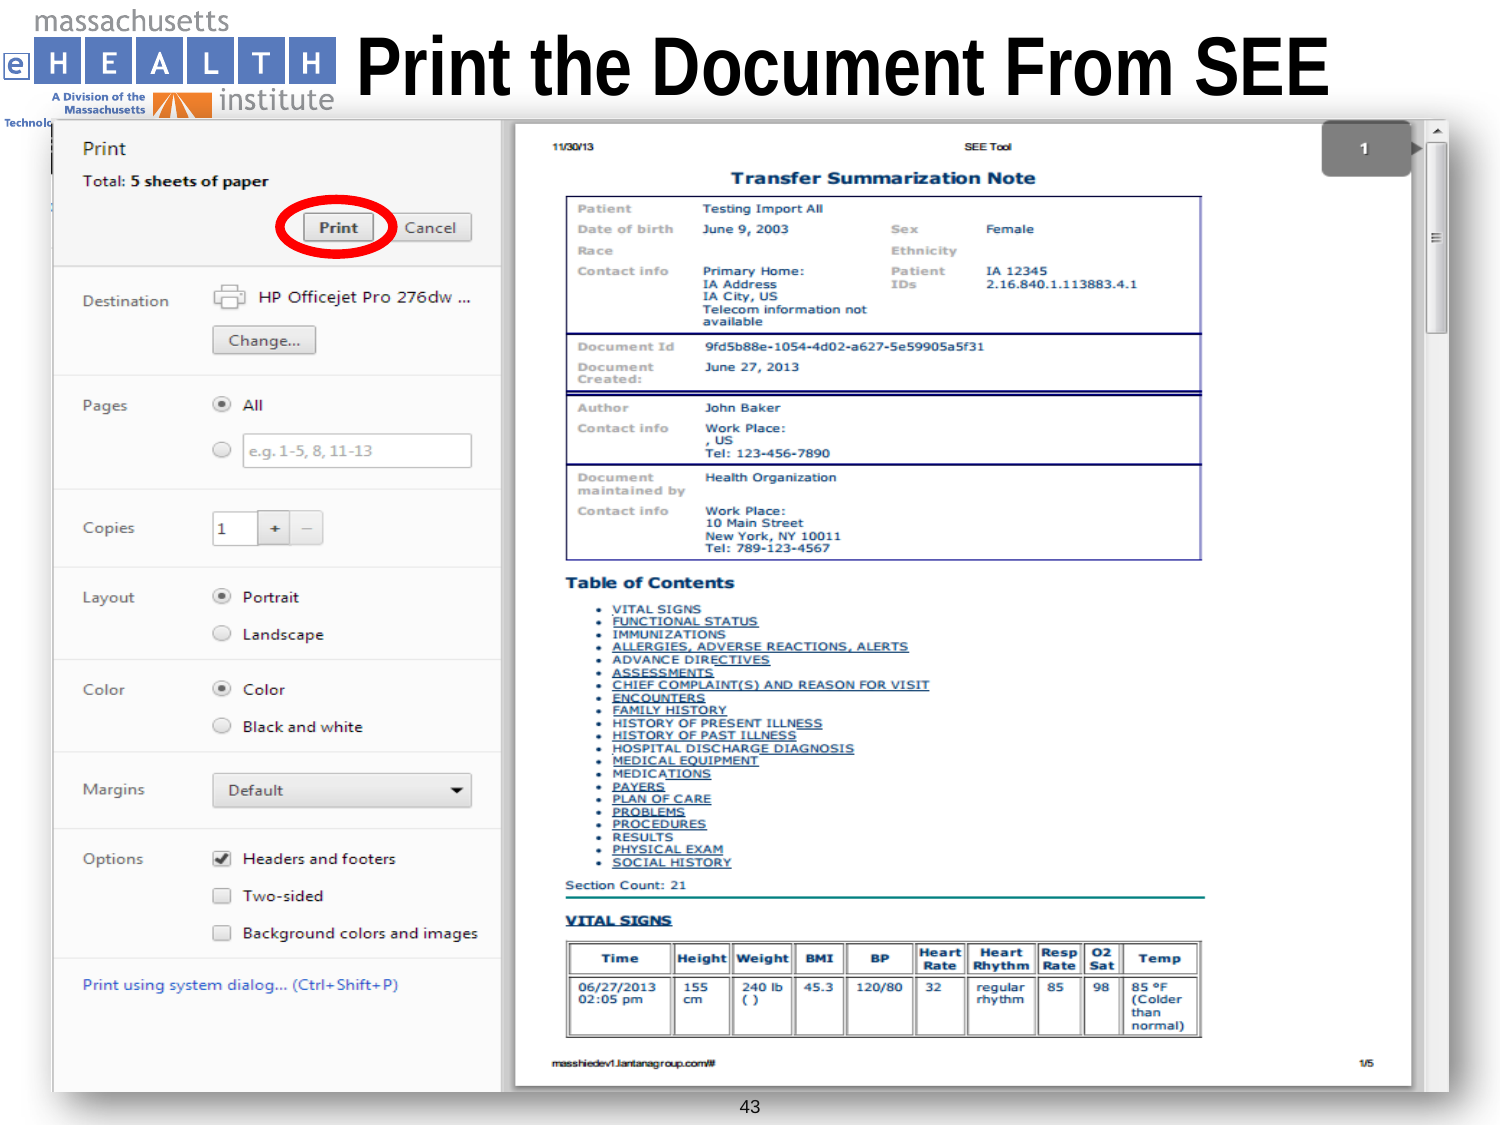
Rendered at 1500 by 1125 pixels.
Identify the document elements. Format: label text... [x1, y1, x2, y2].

picture [51, 117, 1449, 1092]
title Print the Document From SEE [341, 0, 1500, 125]
